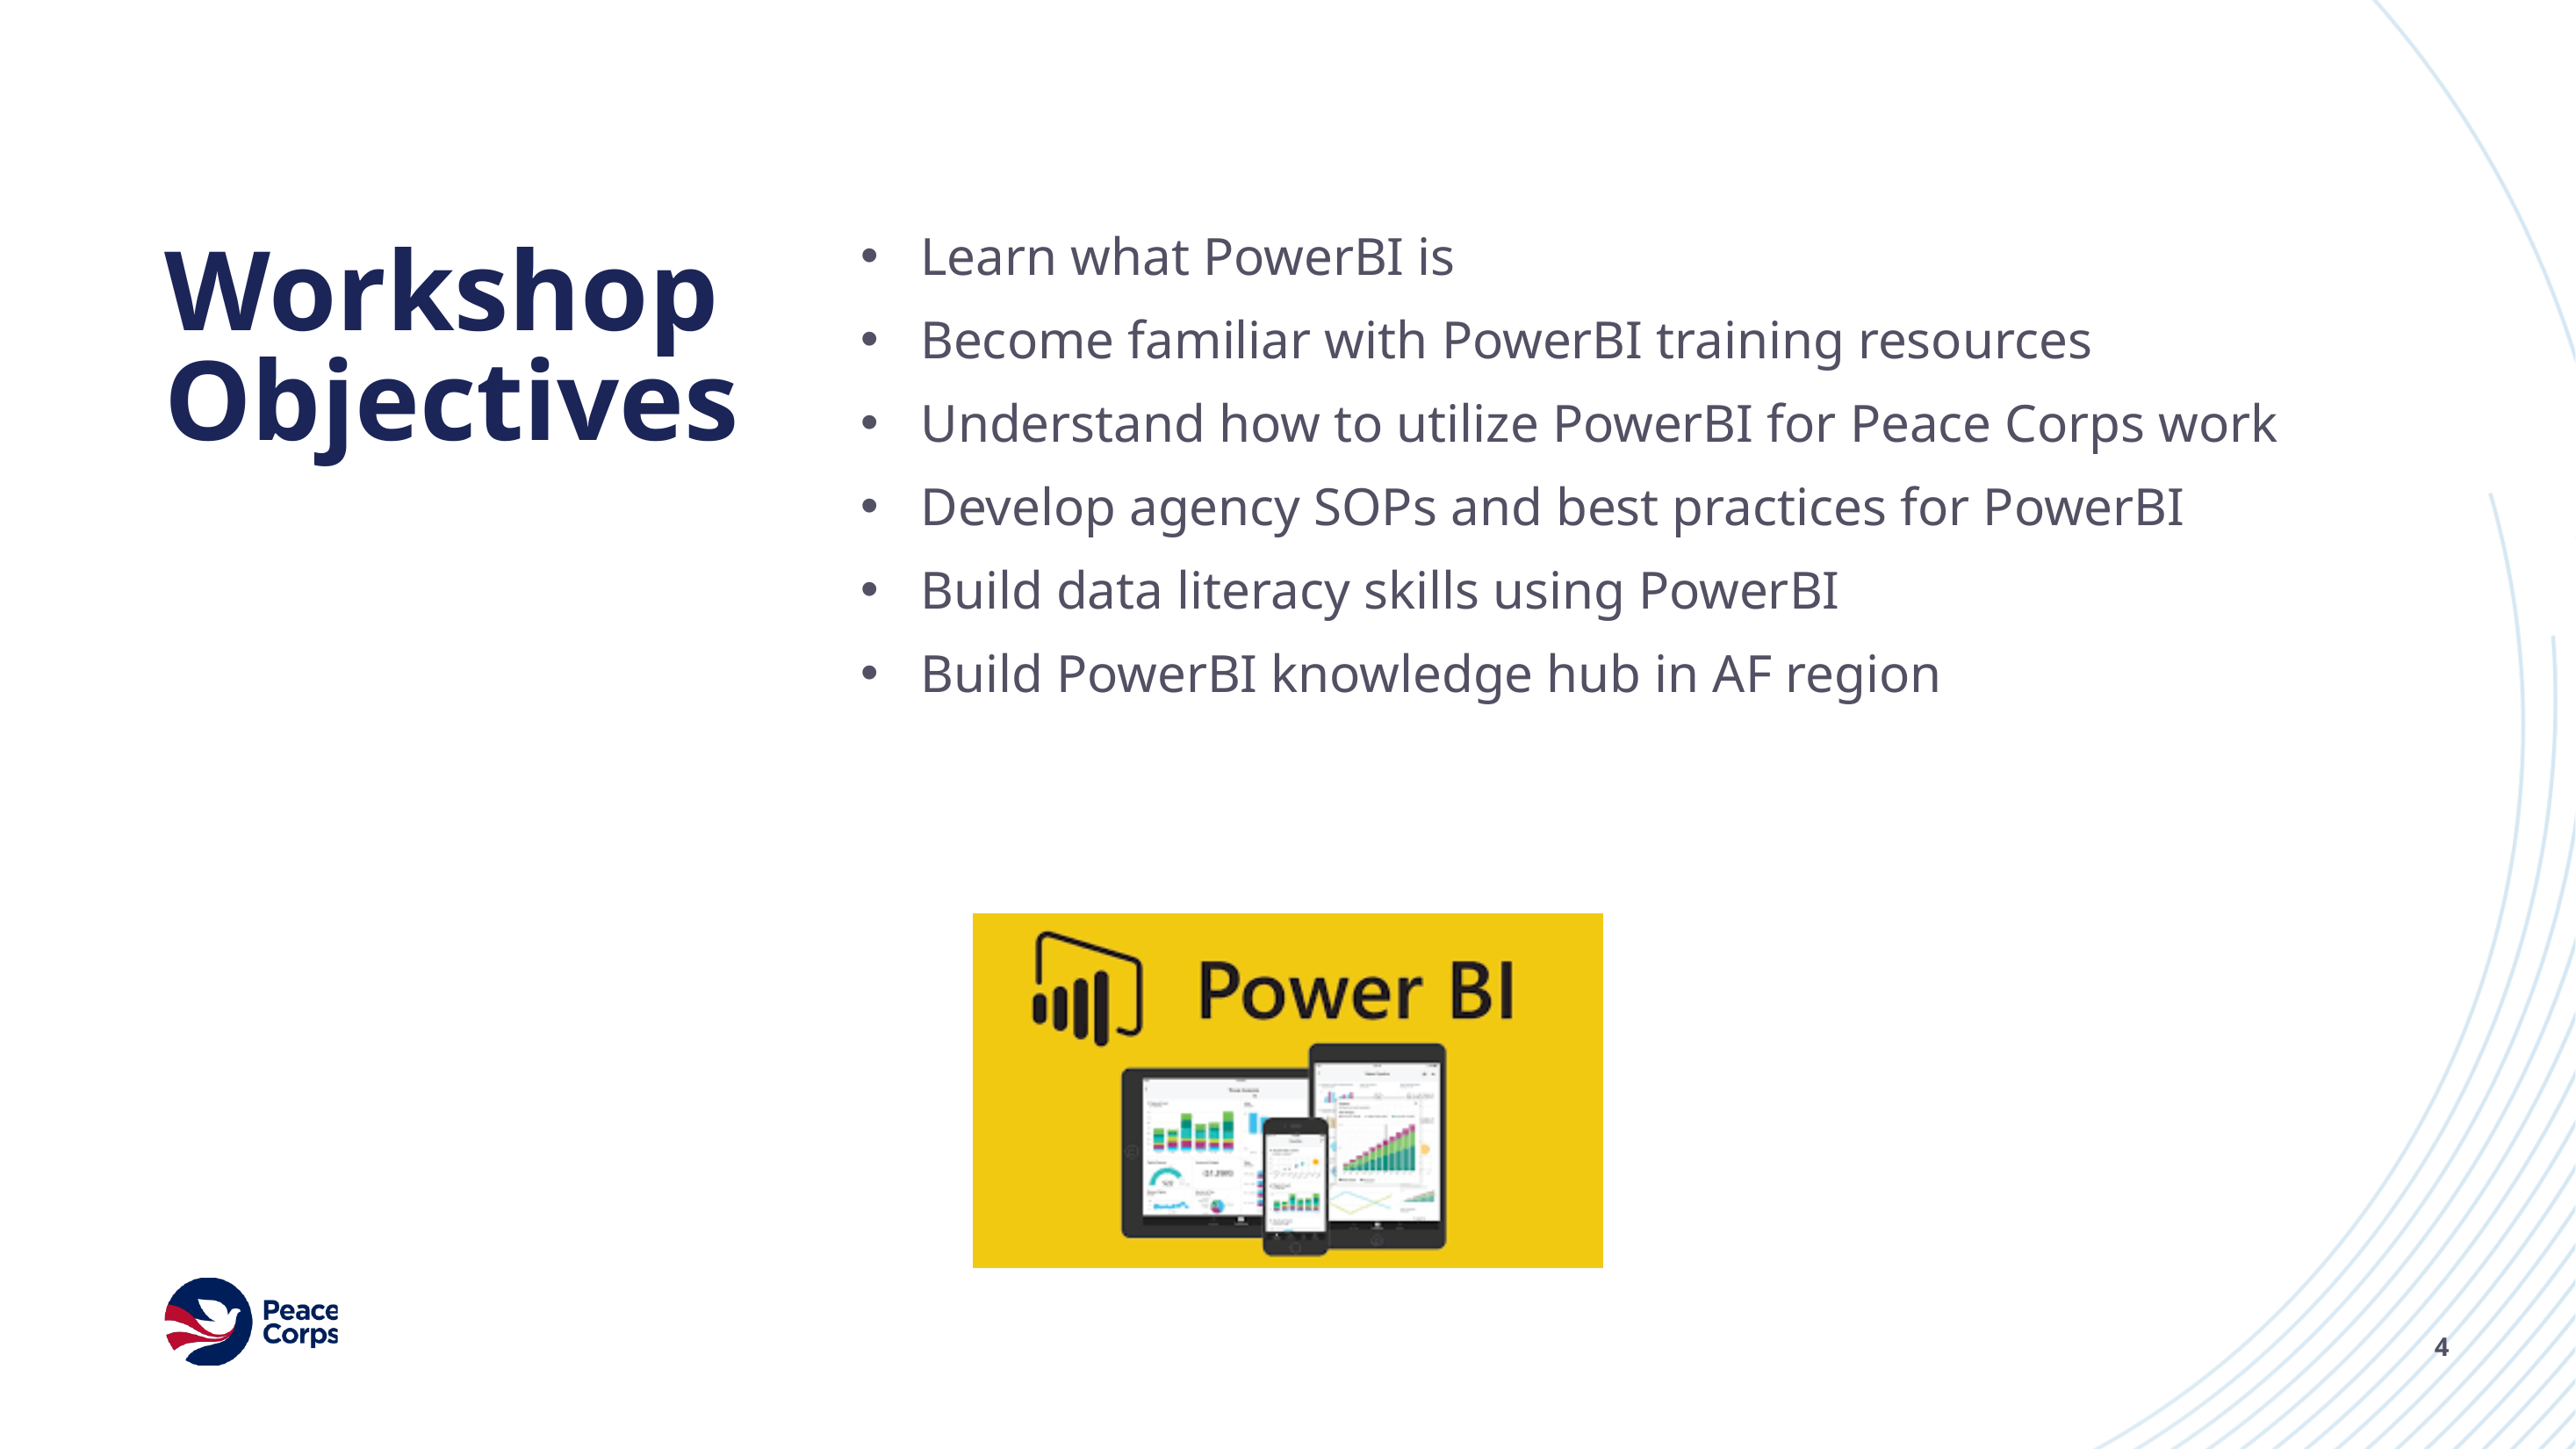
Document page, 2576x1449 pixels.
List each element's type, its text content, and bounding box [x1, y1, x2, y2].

picture [972, 913, 1603, 1268]
list Learn what PowerBI is Become familiar with PowerBI training resources Understand how to utilize PowerBI for Peace Corps work Develop agency SOPs and best practices for PowerBI Build data literacy skills using PowerBI Build PowerBI knowledge hub in AF region [860, 141, 2411, 1225]
title Workshop Objectives [164, 242, 860, 1225]
slide_number 4 [1857, 1330, 2450, 1362]
picture [1971, 0, 2576, 1449]
